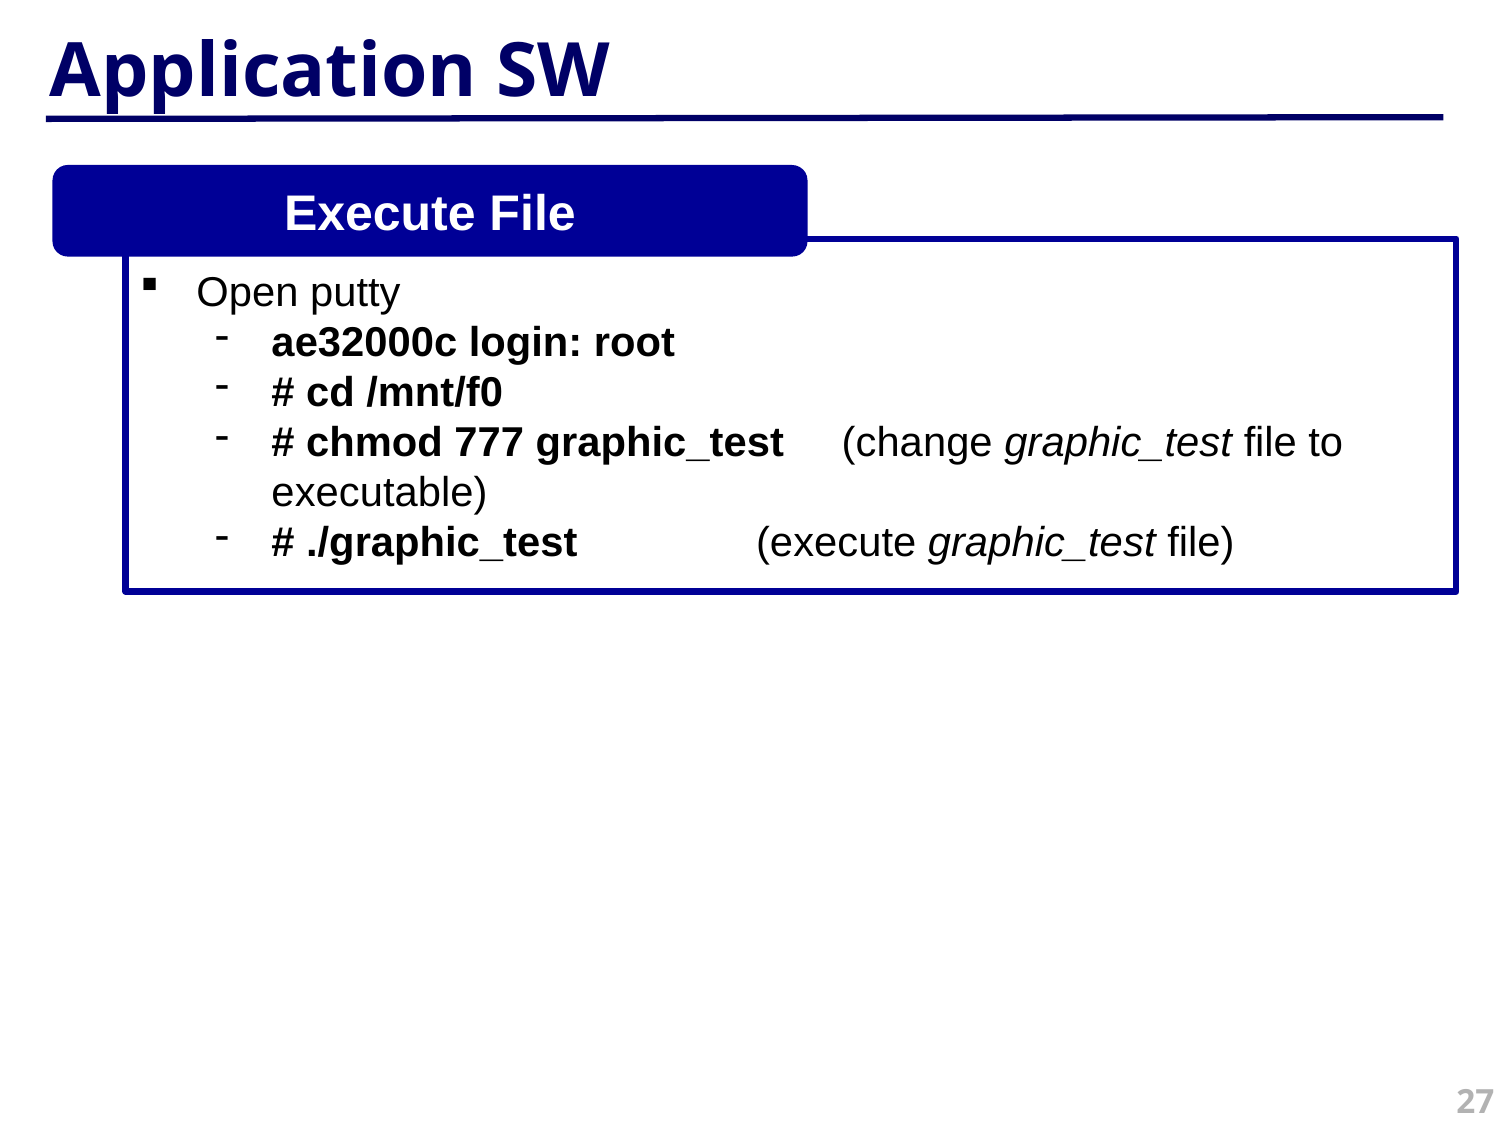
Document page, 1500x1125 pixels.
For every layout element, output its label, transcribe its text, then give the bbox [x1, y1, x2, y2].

title Application SW [34, 13, 1492, 121]
text_box Execute File [50, 162, 810, 259]
text_box Open putty ae32000c login: root # cd /mnt/f0 # chmod 777 graphic_test (change graphic_test file to executable) # ./graphic_test (execute graphic_test file) [123, 237, 1458, 594]
slide_number 27 [1034, 1072, 1500, 1125]
